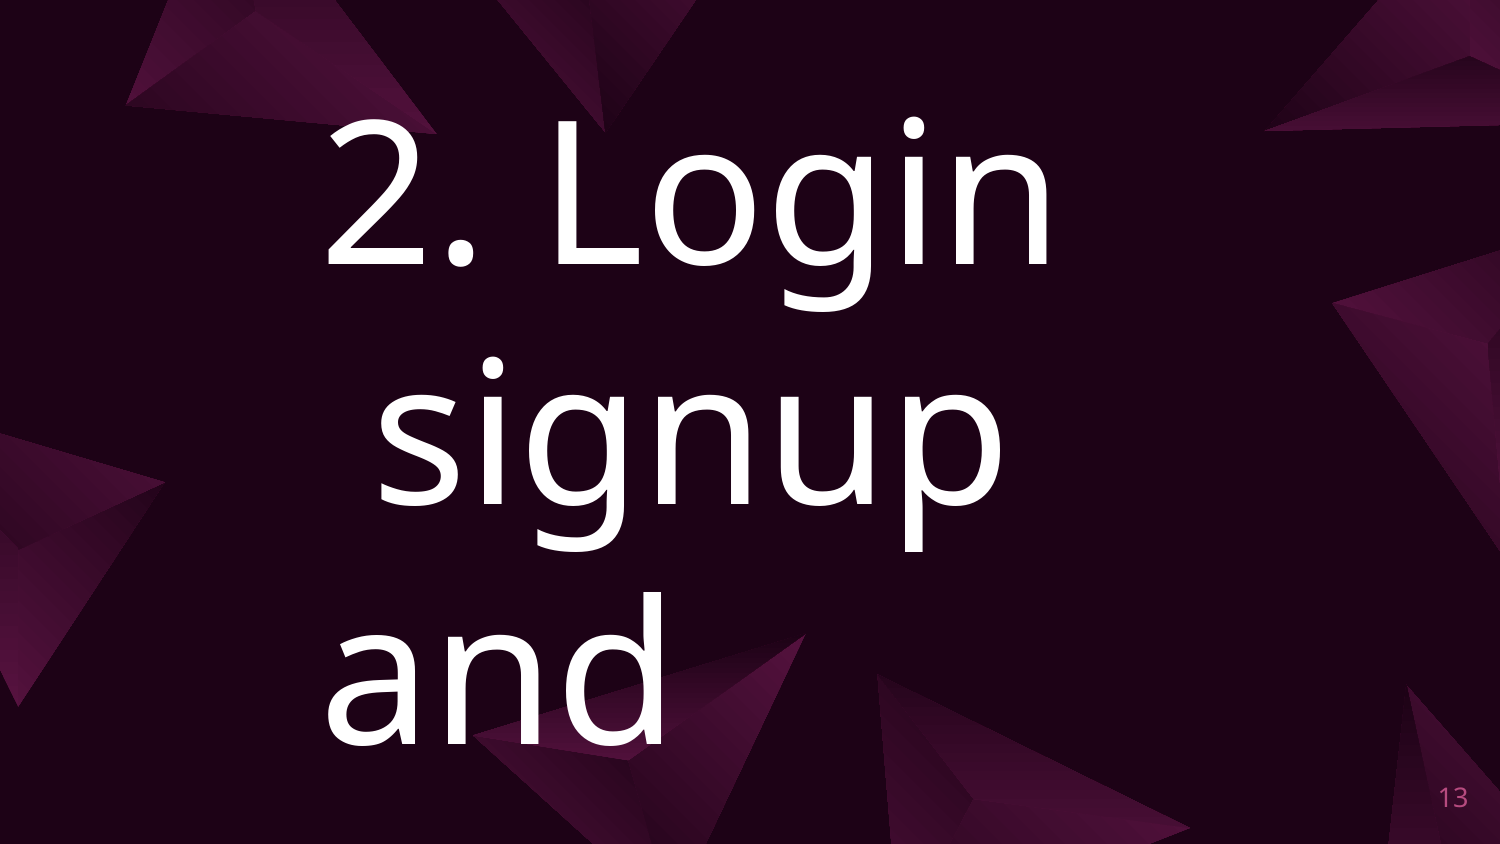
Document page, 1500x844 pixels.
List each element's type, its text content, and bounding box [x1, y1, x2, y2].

text_box 2. Login signup and contact us [304, 56, 1248, 844]
slide_number 13 [1402, 766, 1469, 832]
